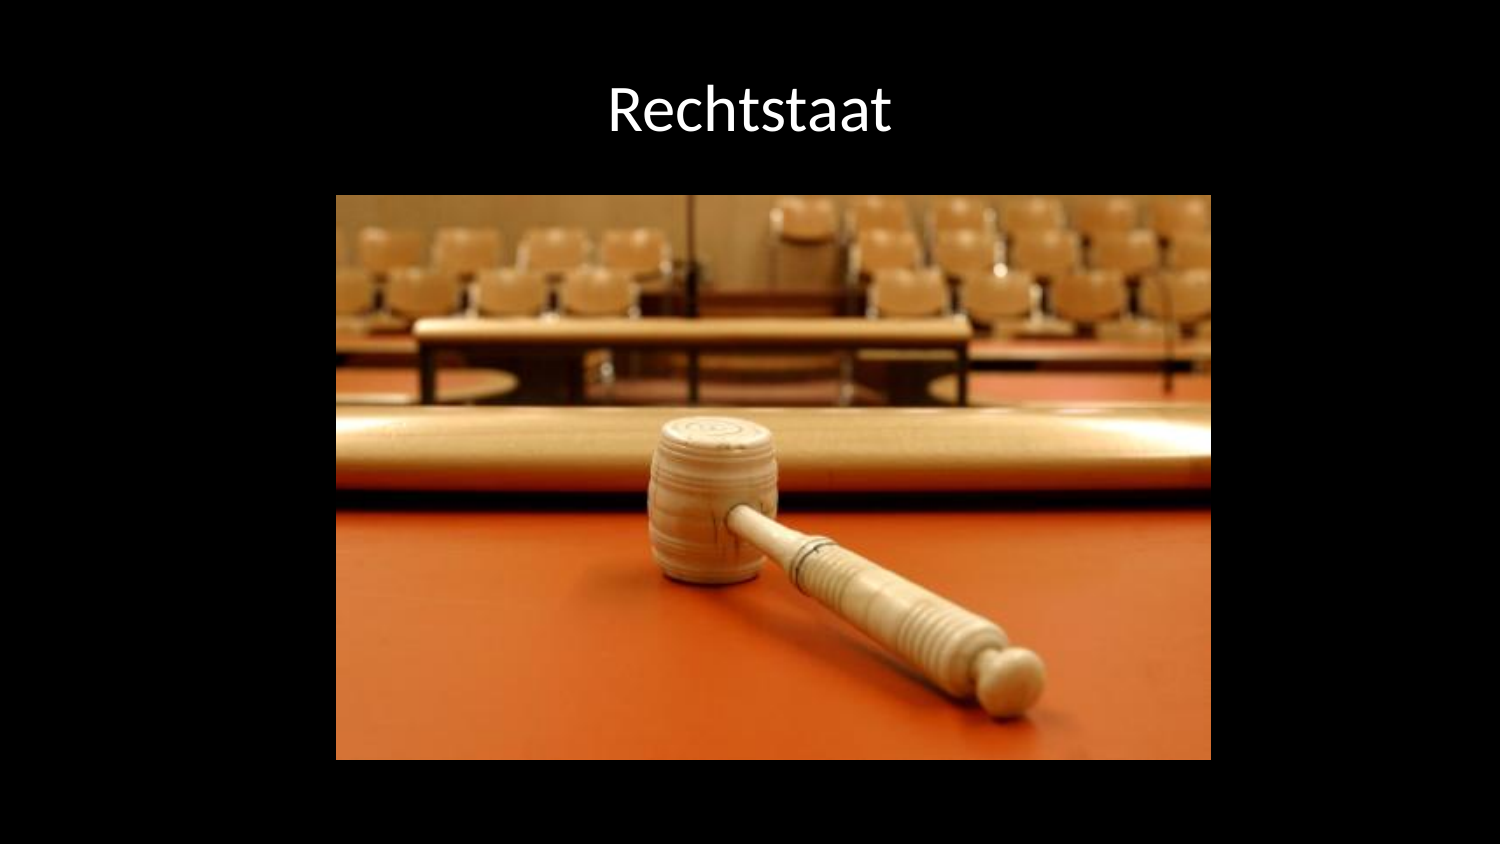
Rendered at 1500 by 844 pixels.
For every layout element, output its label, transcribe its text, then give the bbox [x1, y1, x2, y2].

text_box Rechtstaat [592, 57, 908, 153]
picture [336, 194, 1211, 761]
